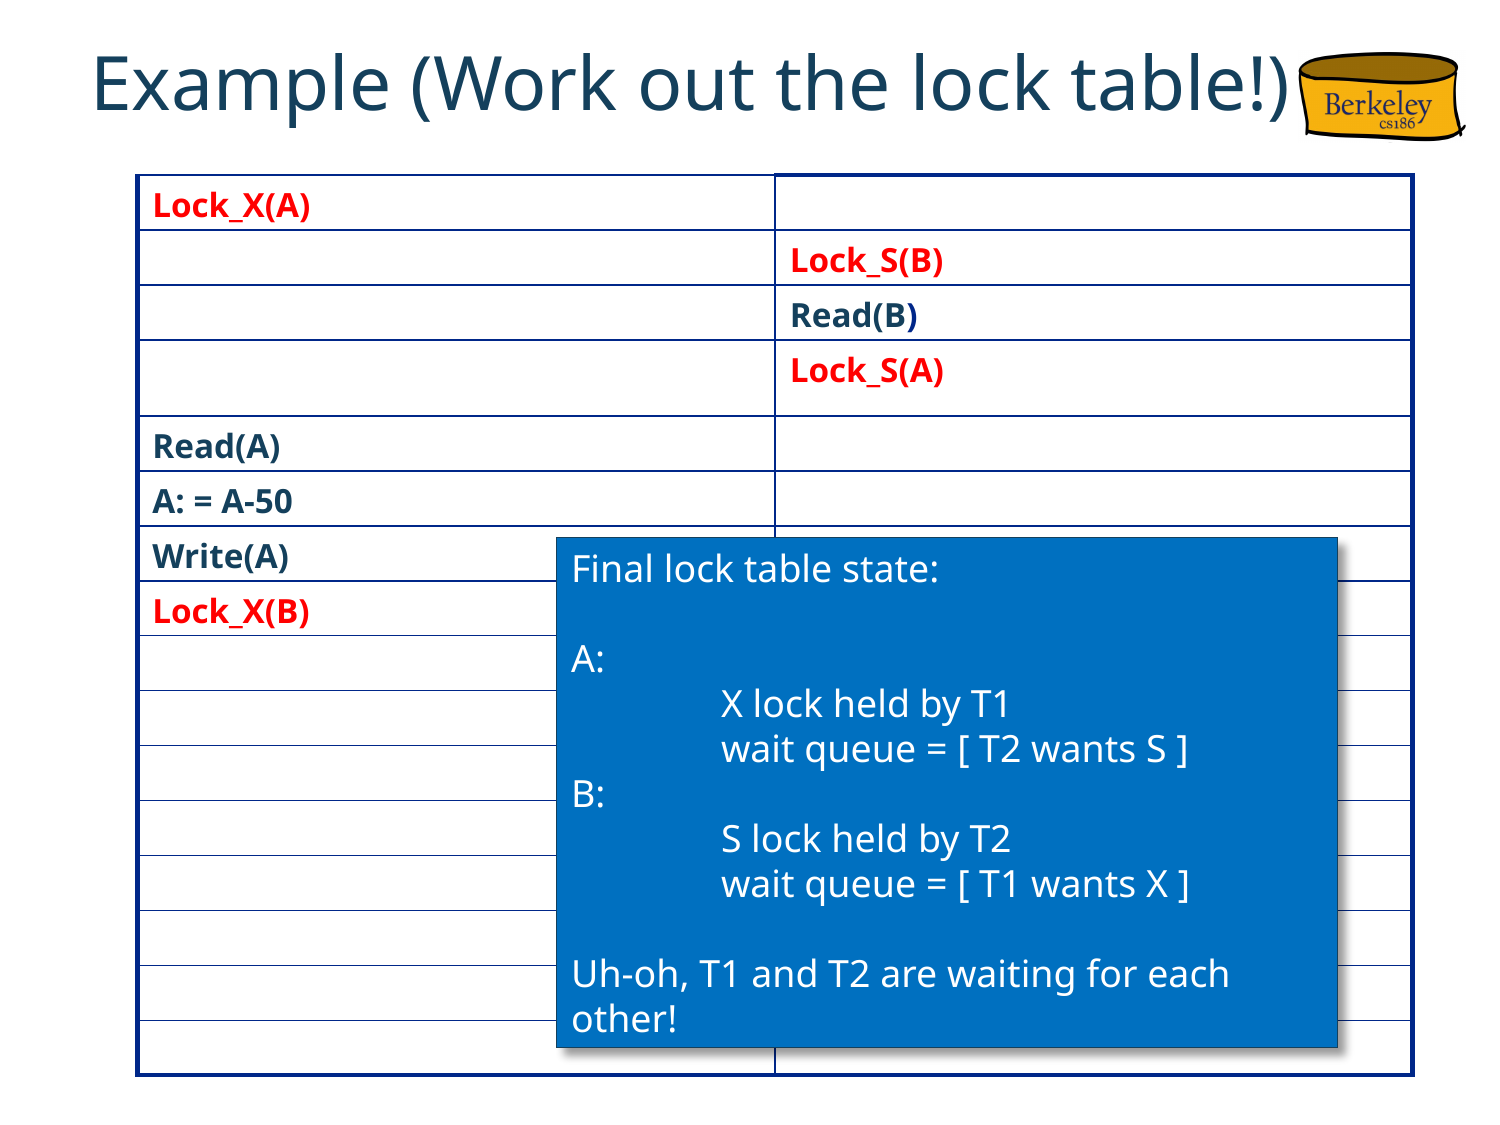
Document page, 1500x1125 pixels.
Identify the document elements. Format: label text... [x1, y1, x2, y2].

picture [1425, 50, 1466, 143]
table_cell [140, 341, 774, 415]
table_cell [1352, 911, 1410, 965]
table_cell [140, 966, 556, 1020]
table_cell [140, 911, 556, 965]
table_cell [140, 1021, 774, 1073]
table_cell [140, 801, 556, 855]
table_cell Lock_S(A) [776, 341, 1410, 415]
table_header Lock_X(A) [140, 176, 774, 229]
title Example (Work out the lock table!) [75, 0, 1425, 182]
table_cell [776, 527, 1410, 580]
table_cell Lock_S(B) [776, 231, 1410, 284]
table_header [776, 177, 1410, 229]
table_cell [1352, 636, 1410, 690]
table_cell A: = A-50 [140, 472, 774, 525]
table_cell Read(A) [140, 417, 774, 470]
table_cell [776, 1021, 1410, 1073]
table_cell [140, 636, 556, 690]
table_cell Lock_X(B) [140, 582, 556, 635]
table_cell [776, 417, 1410, 470]
text_box Final lock table state: A: X lock held by T1 wait queue = [ T2 wants S ] B: S lock held by T2 wait queue = [ T1 wants X ] Uh-oh, T1 and T2 are waiting for each other! [556, 537, 1338, 1048]
table_cell Read(B) [776, 286, 1410, 339]
table_cell [776, 472, 1410, 525]
table_cell [1352, 801, 1410, 855]
table_cell [1352, 582, 1410, 635]
table_cell Write(A) [140, 527, 774, 580]
table_cell [140, 746, 556, 800]
table_cell [1352, 691, 1410, 745]
table_cell [1352, 746, 1410, 800]
table_cell [140, 856, 556, 910]
table_cell [140, 286, 774, 339]
table_cell [140, 231, 774, 284]
table_cell [1352, 856, 1410, 910]
table_cell [1352, 966, 1410, 1020]
table_cell [140, 691, 556, 745]
